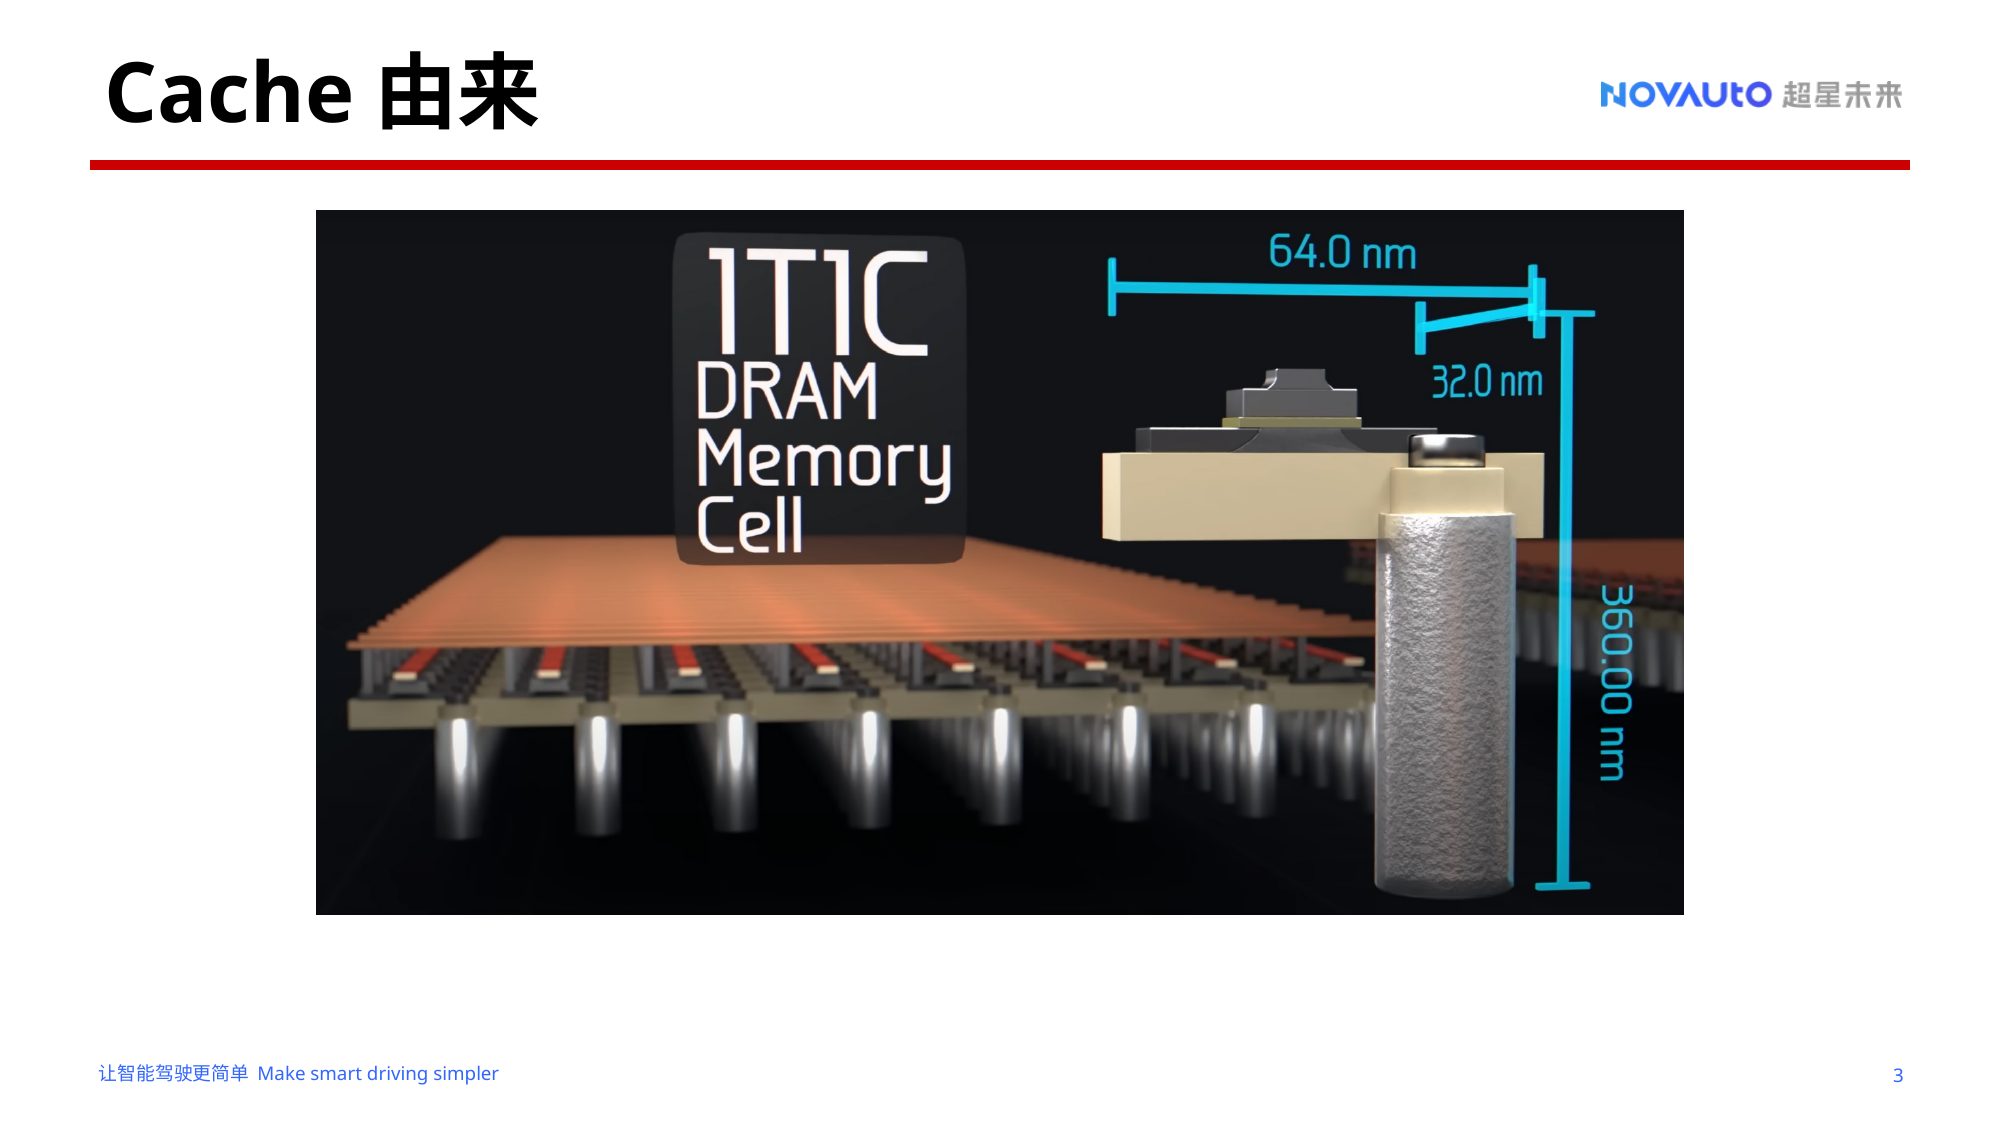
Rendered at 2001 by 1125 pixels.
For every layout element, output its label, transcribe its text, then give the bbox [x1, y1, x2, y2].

picture [316, 210, 1684, 915]
title Cache由来 [89, 42, 772, 160]
title Cache由来 [89, 166, 772, 176]
picture [1601, 81, 1902, 108]
